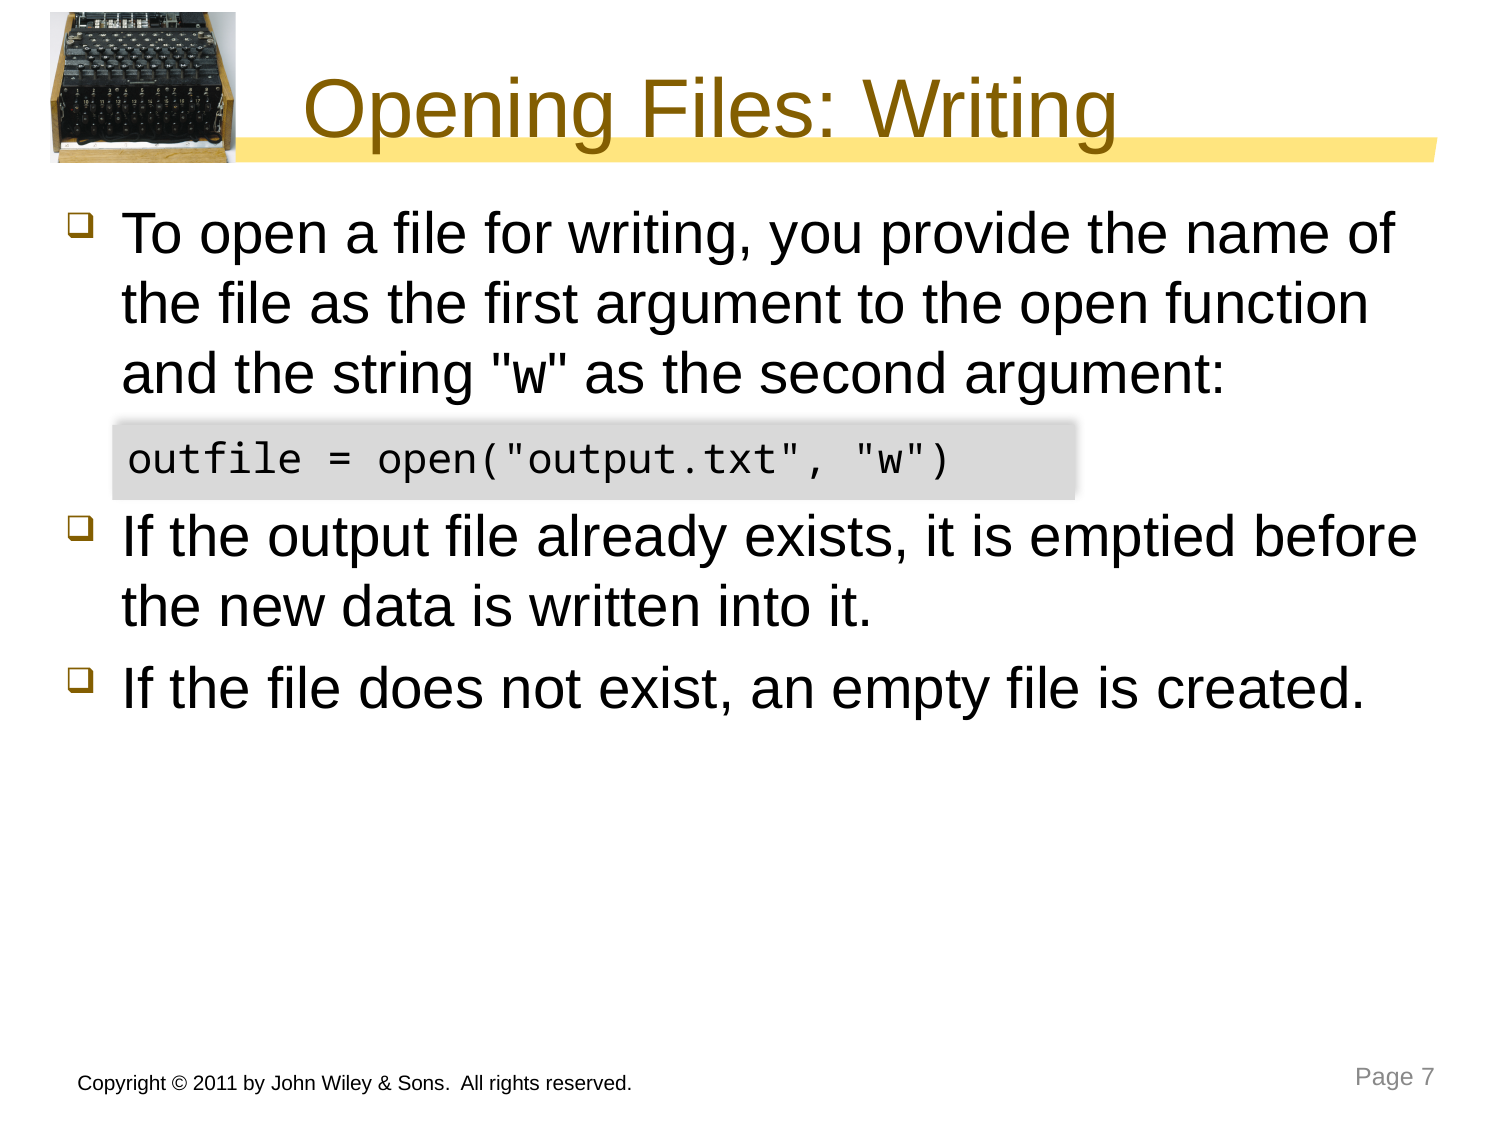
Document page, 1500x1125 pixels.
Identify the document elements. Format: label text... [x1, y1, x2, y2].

title Opening Files: Writing [287, 44, 1451, 163]
list To open a file for writing, you provide the name of the file as the first argument to the open function and the string "w" as the second argument: If the output file already exists, it is emptied before the new data is written into it. If the file does not exist, an empty file is created. [49, 187, 1438, 1026]
footer Copyright © 2011 by John Wiley & Sons. All rights reserved. [62, 1037, 726, 1104]
slide_number Page 7 [1187, 1050, 1450, 1100]
text_box outfile = open("output.txt", "w") [112, 424, 1075, 500]
